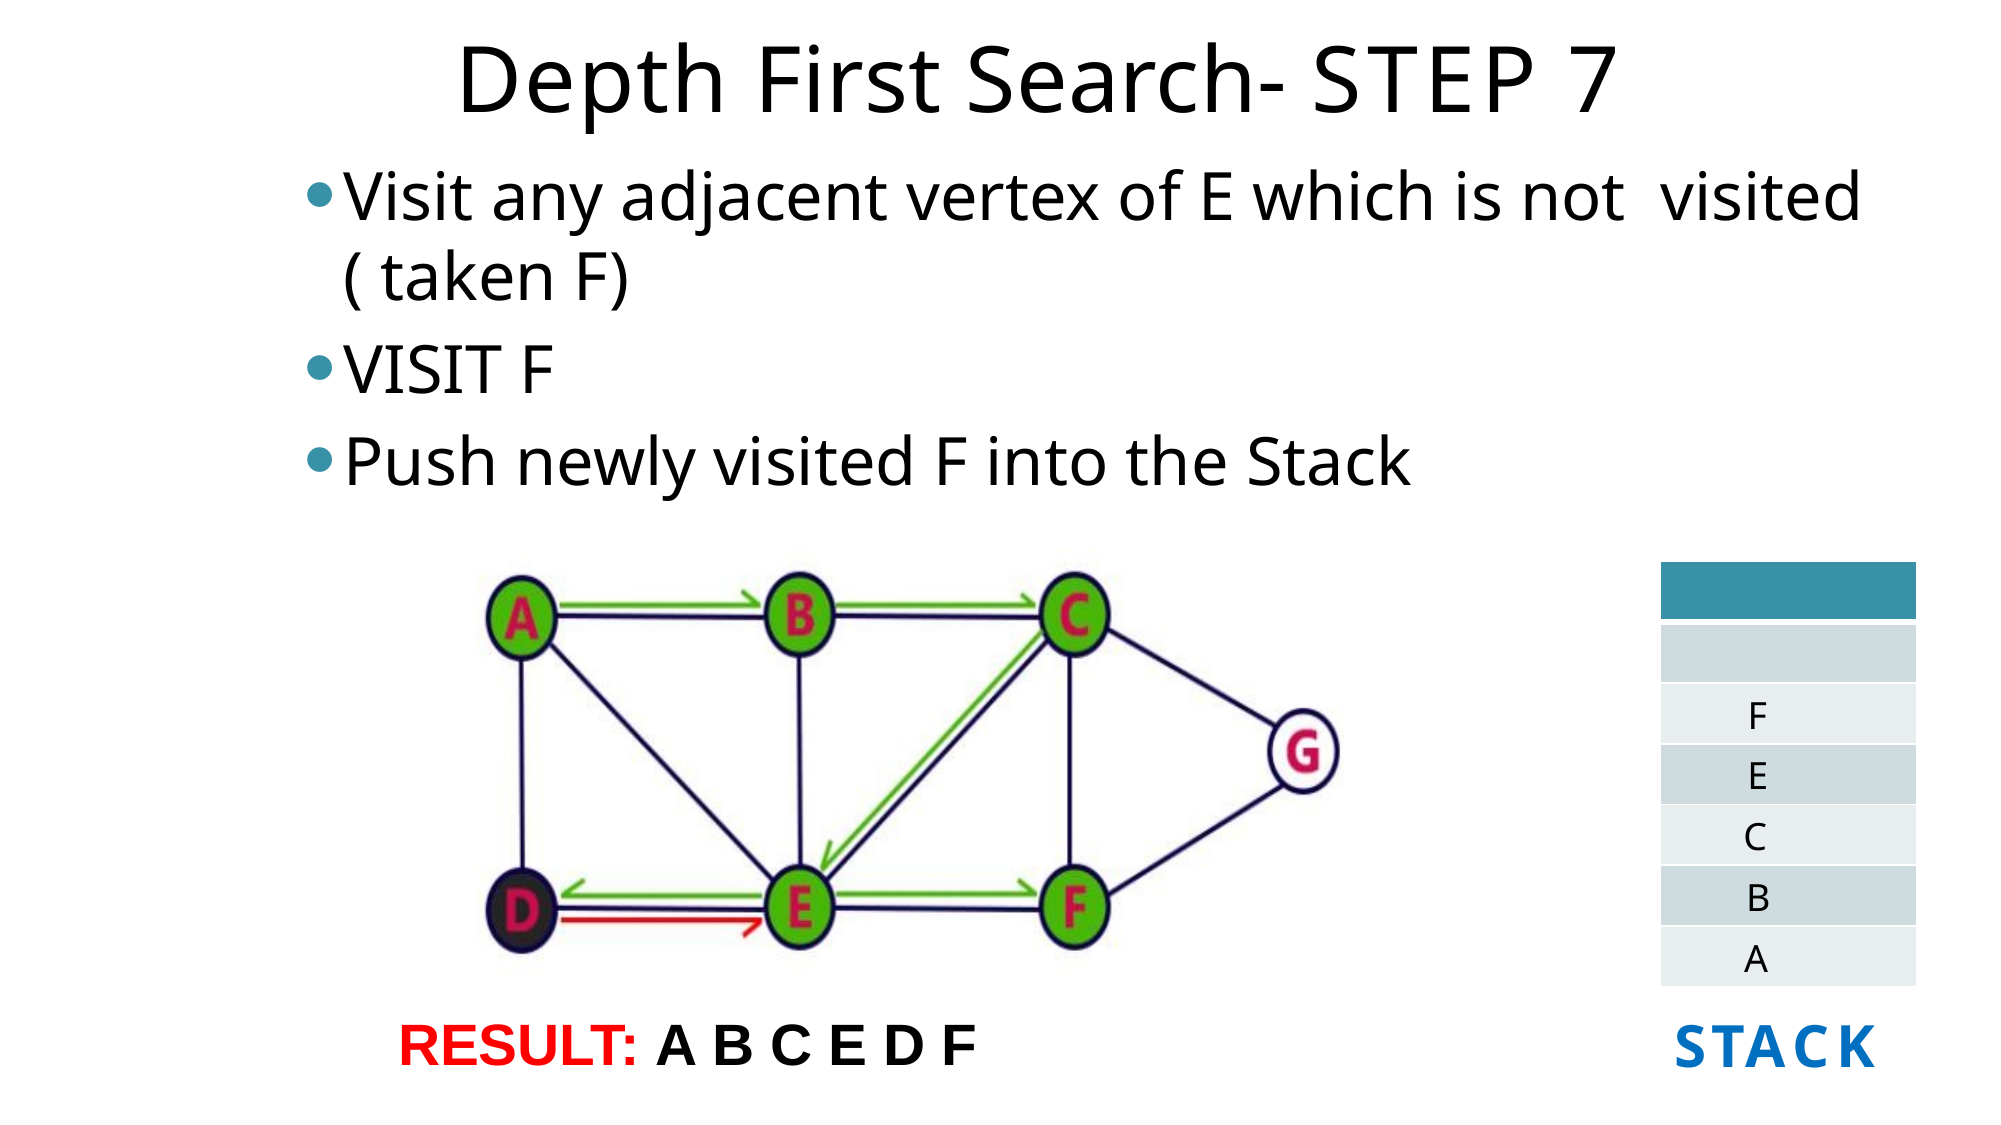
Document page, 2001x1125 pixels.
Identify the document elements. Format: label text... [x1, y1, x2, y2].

table_header [1661, 562, 1916, 619]
table_cell B [1661, 866, 1916, 925]
picture [432, 549, 1379, 1004]
title Depth First Search- STEP 7 [453, 0, 1900, 151]
table_cell C [1661, 805, 1916, 864]
table_cell F [1661, 684, 1916, 743]
text_box RESULT: A B C E D F [383, 999, 1267, 1085]
table_cell [1661, 625, 1916, 682]
text_box Visit any adjacent vertex of E which is not visited ( taken F) VISIT F Push newly visited F into the Stack [295, 151, 1938, 499]
table_cell A [1661, 927, 1916, 986]
text_box STACK [1672, 1011, 1946, 1080]
table_cell E [1661, 745, 1916, 804]
